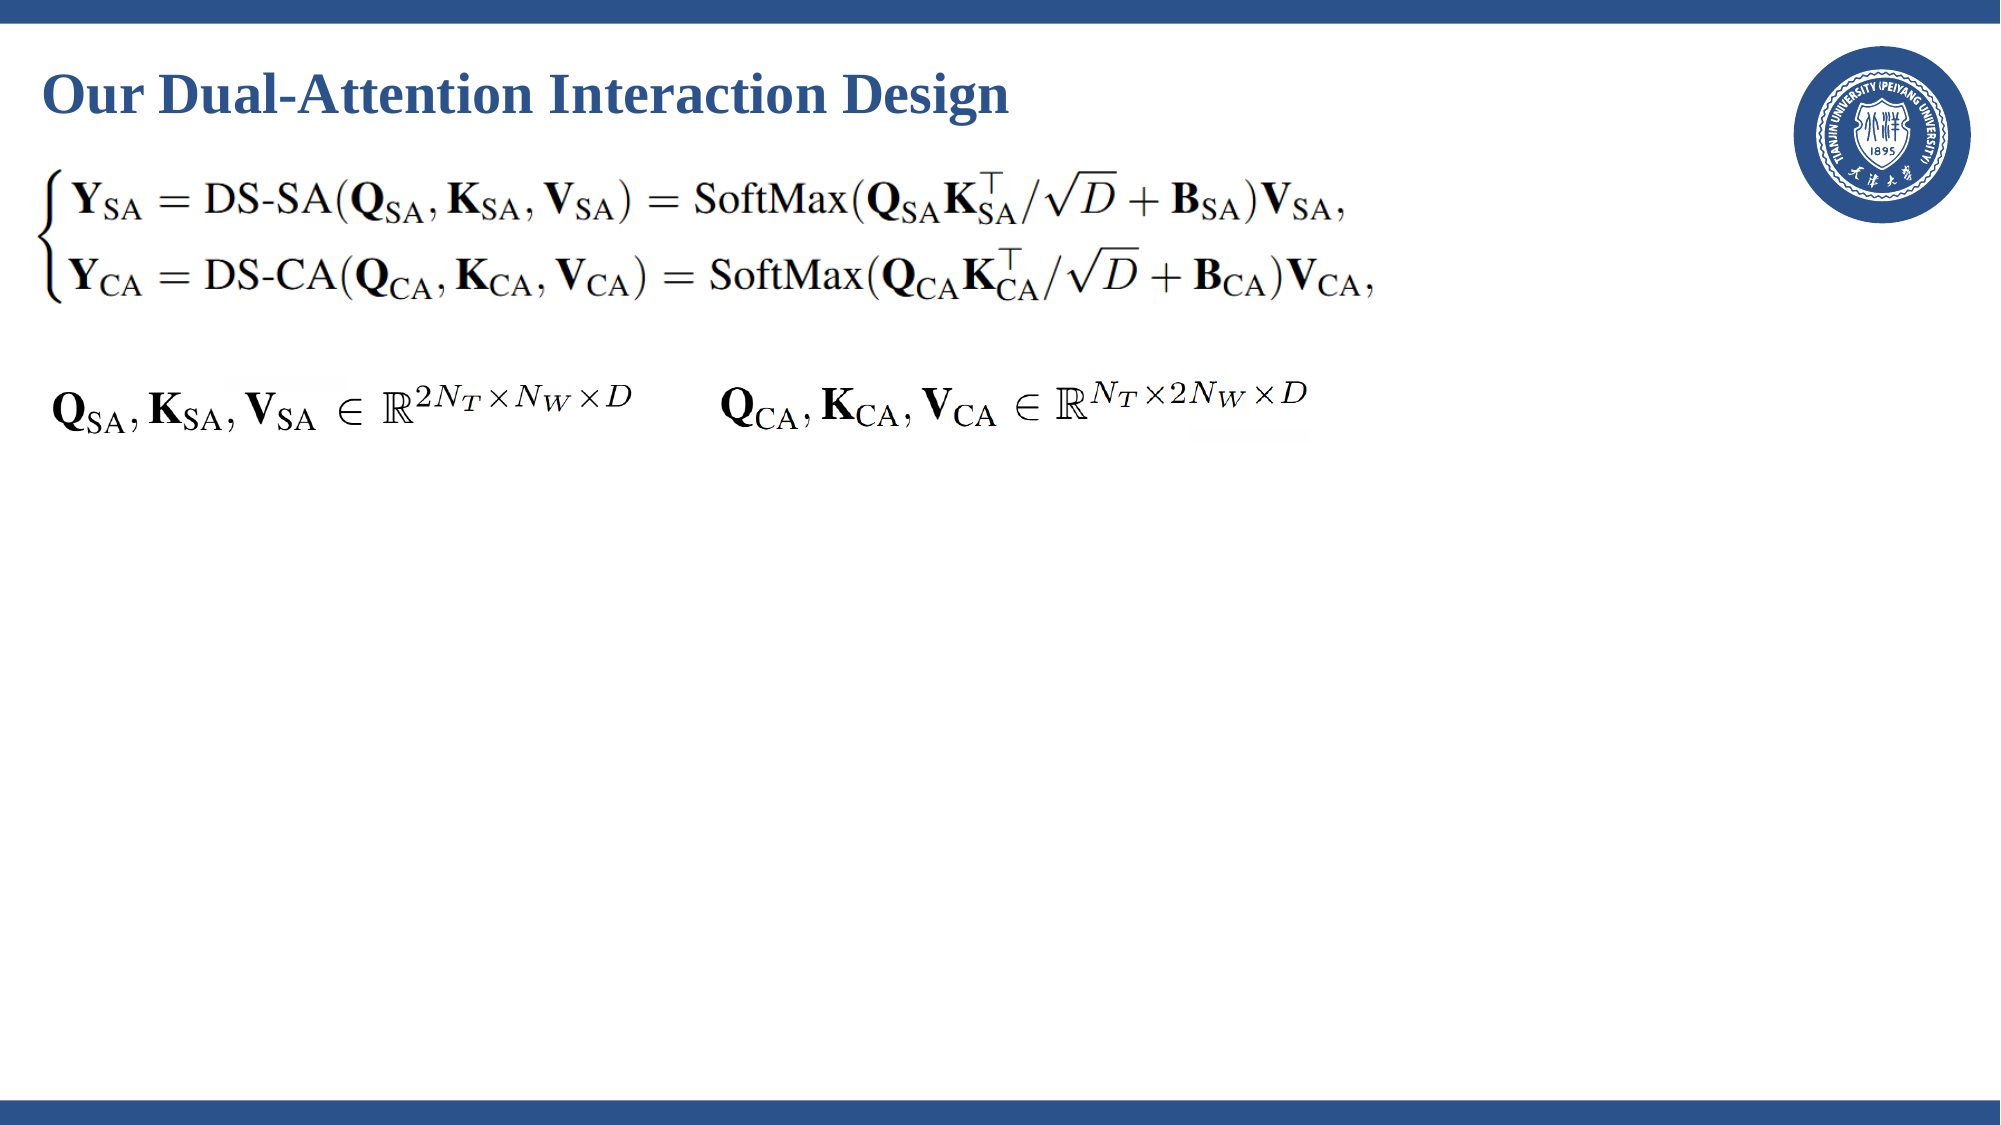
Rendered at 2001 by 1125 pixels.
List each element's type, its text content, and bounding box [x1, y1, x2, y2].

text_box [0, 1099, 2000, 1125]
text_box Our Dual-Attention Interaction Design [26, 48, 1600, 133]
text_box [0, 0, 2000, 25]
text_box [718, 372, 1310, 443]
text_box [1793, 46, 1971, 224]
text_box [44, 374, 636, 439]
picture [28, 149, 1388, 317]
